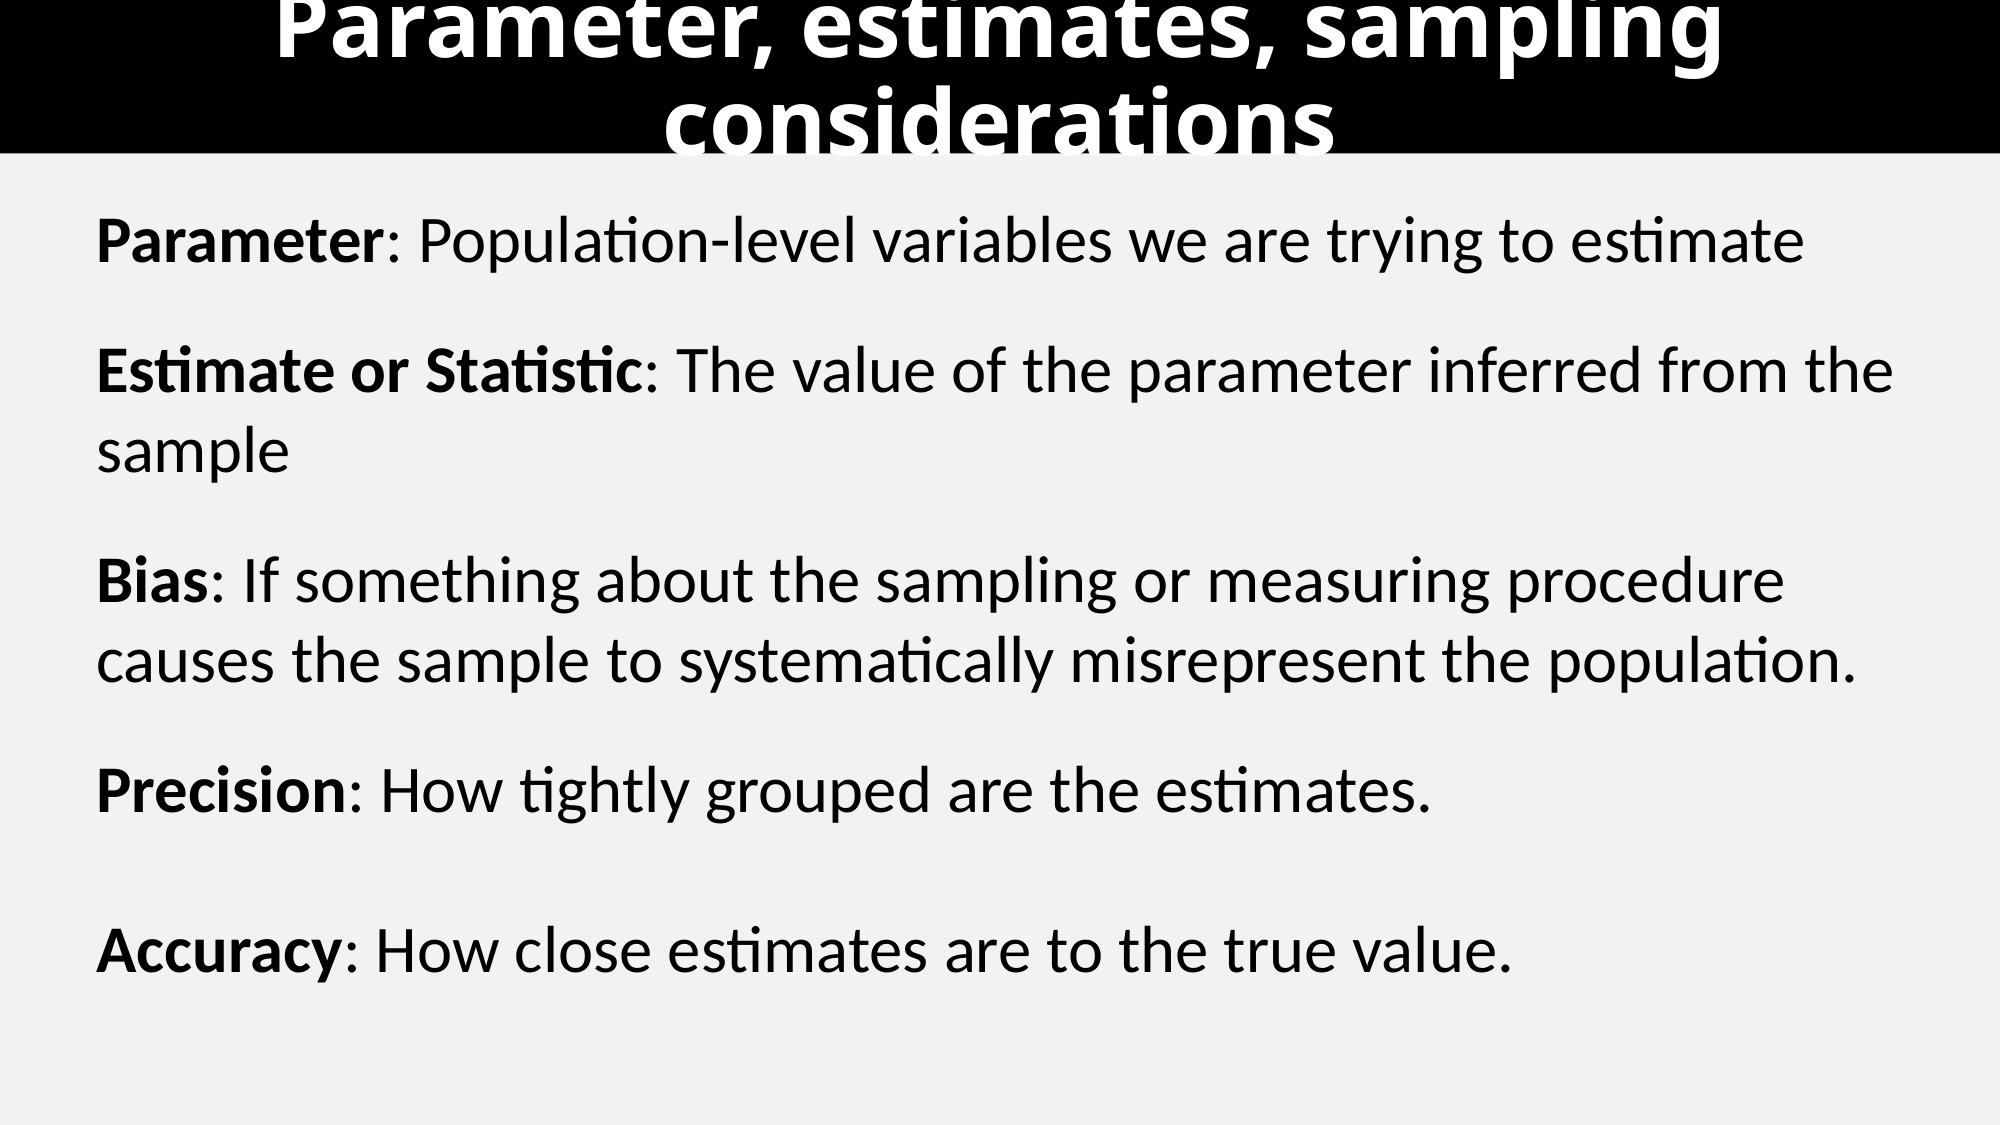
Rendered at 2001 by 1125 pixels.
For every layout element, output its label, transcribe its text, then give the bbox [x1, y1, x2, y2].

title Parameter, estimates, sampling considerations [0, 0, 2000, 154]
text_box Parameter: Population-level variables we are trying to estimate Estimate or Statistic: The value of the parameter inferred from the sample Bias: If something about the sampling or measuring procedure causes the sample to systematically misrepresent the population. Precision: How tightly grouped are the estimates. Accuracy: How close estimates are to the true value. [81, 188, 1957, 1125]
